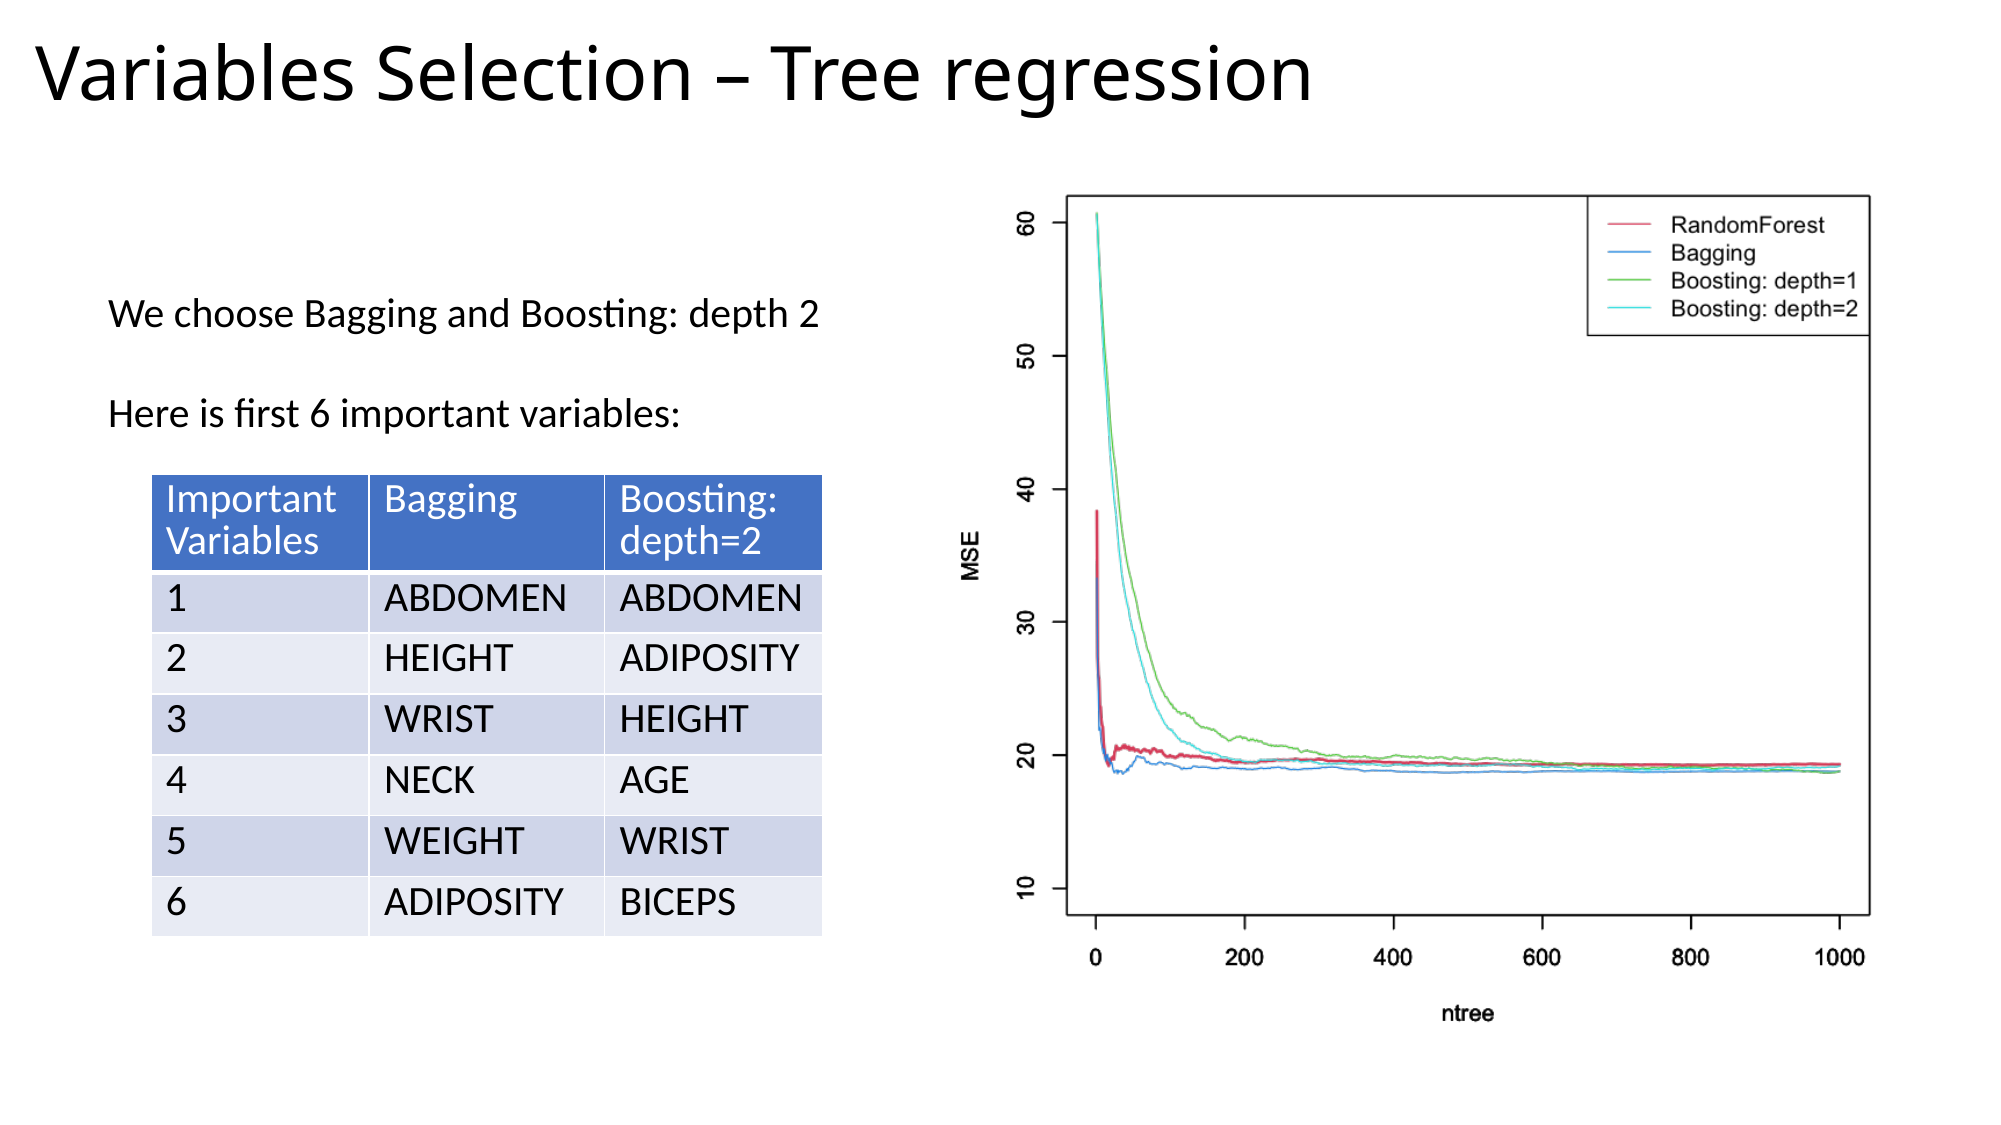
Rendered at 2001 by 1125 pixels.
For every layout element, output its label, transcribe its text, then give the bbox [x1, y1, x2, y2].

table_cell BICEPS [605, 877, 822, 936]
picture [953, 82, 1928, 1057]
table_cell 3 [152, 695, 368, 754]
table_cell AGE [605, 756, 822, 815]
text_box We choose Bagging and Boosting: depth 2 Here is first 6 important variables: [93, 278, 852, 444]
table_cell 2 [152, 634, 368, 693]
table_header Important Variables [152, 475, 368, 570]
table_cell NECK [370, 756, 604, 815]
table_cell WRIST [605, 816, 822, 876]
title Variables Selection – Tree regression [20, 0, 1745, 186]
table_cell 6 [152, 877, 368, 936]
table_cell WRIST [370, 695, 604, 754]
table_cell 5 [152, 816, 368, 876]
table_header Boosting: depth=2 [605, 475, 822, 570]
table_cell WEIGHT [370, 816, 604, 876]
table_cell ADIPOSITY [605, 634, 822, 693]
table_cell HEIGHT [605, 695, 822, 754]
table_cell ABDOMEN [370, 575, 604, 632]
table_cell ADIPOSITY [370, 877, 604, 936]
table_cell 4 [152, 756, 368, 815]
table_cell HEIGHT [370, 634, 604, 693]
table_header Bagging [370, 475, 604, 570]
table_cell 1 [152, 575, 368, 632]
table_cell ABDOMEN [605, 575, 822, 632]
